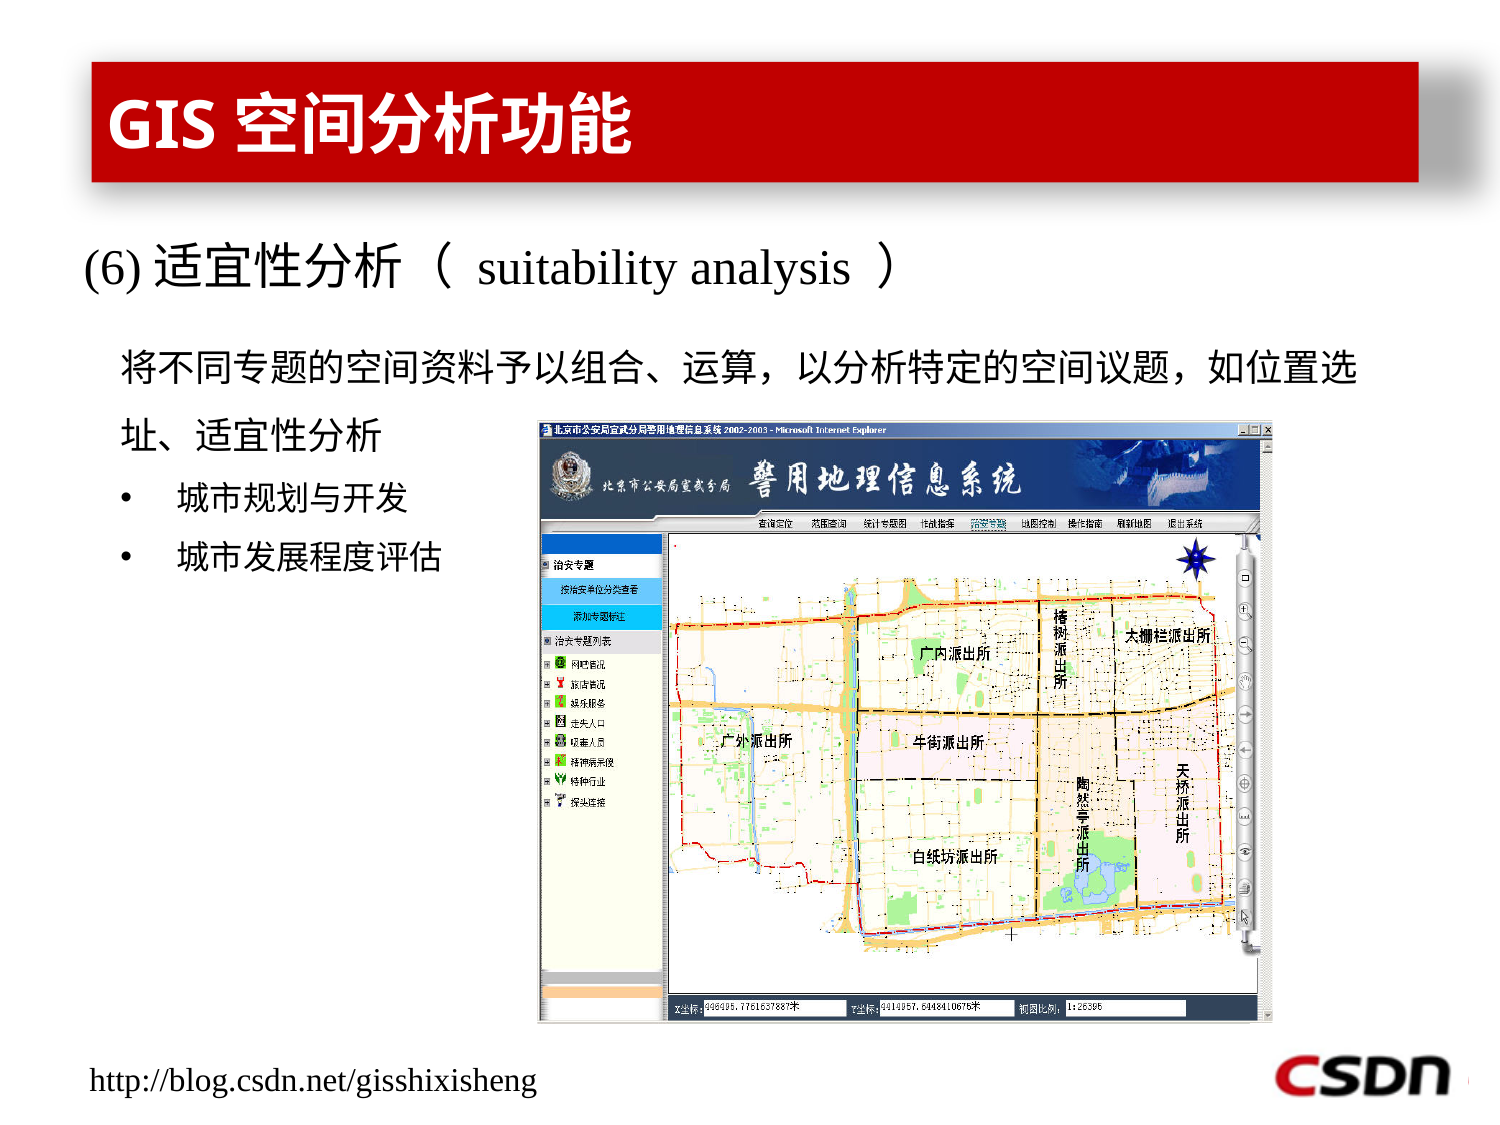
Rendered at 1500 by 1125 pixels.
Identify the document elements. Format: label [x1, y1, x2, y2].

text_box [7, 61, 1469, 1106]
